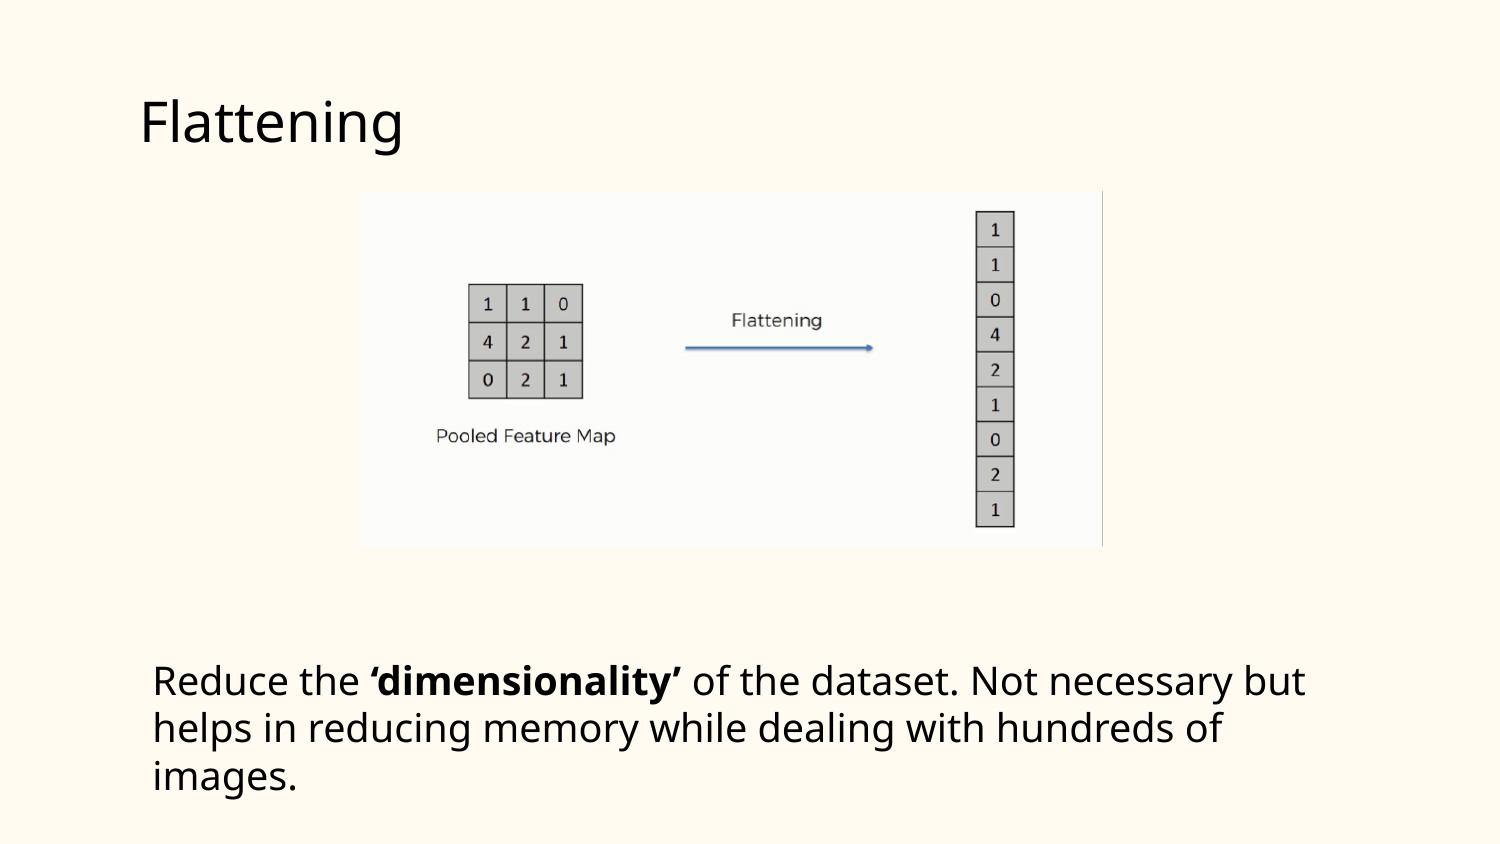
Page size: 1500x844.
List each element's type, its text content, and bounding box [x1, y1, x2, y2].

text_box Flattening [124, 71, 1222, 169]
text_box Reduce the ‘dimensionality’ of the dataset. Not necessary but helps in reducing memory while dealing with hundreds of images. [137, 640, 1363, 814]
picture [359, 191, 1103, 547]
